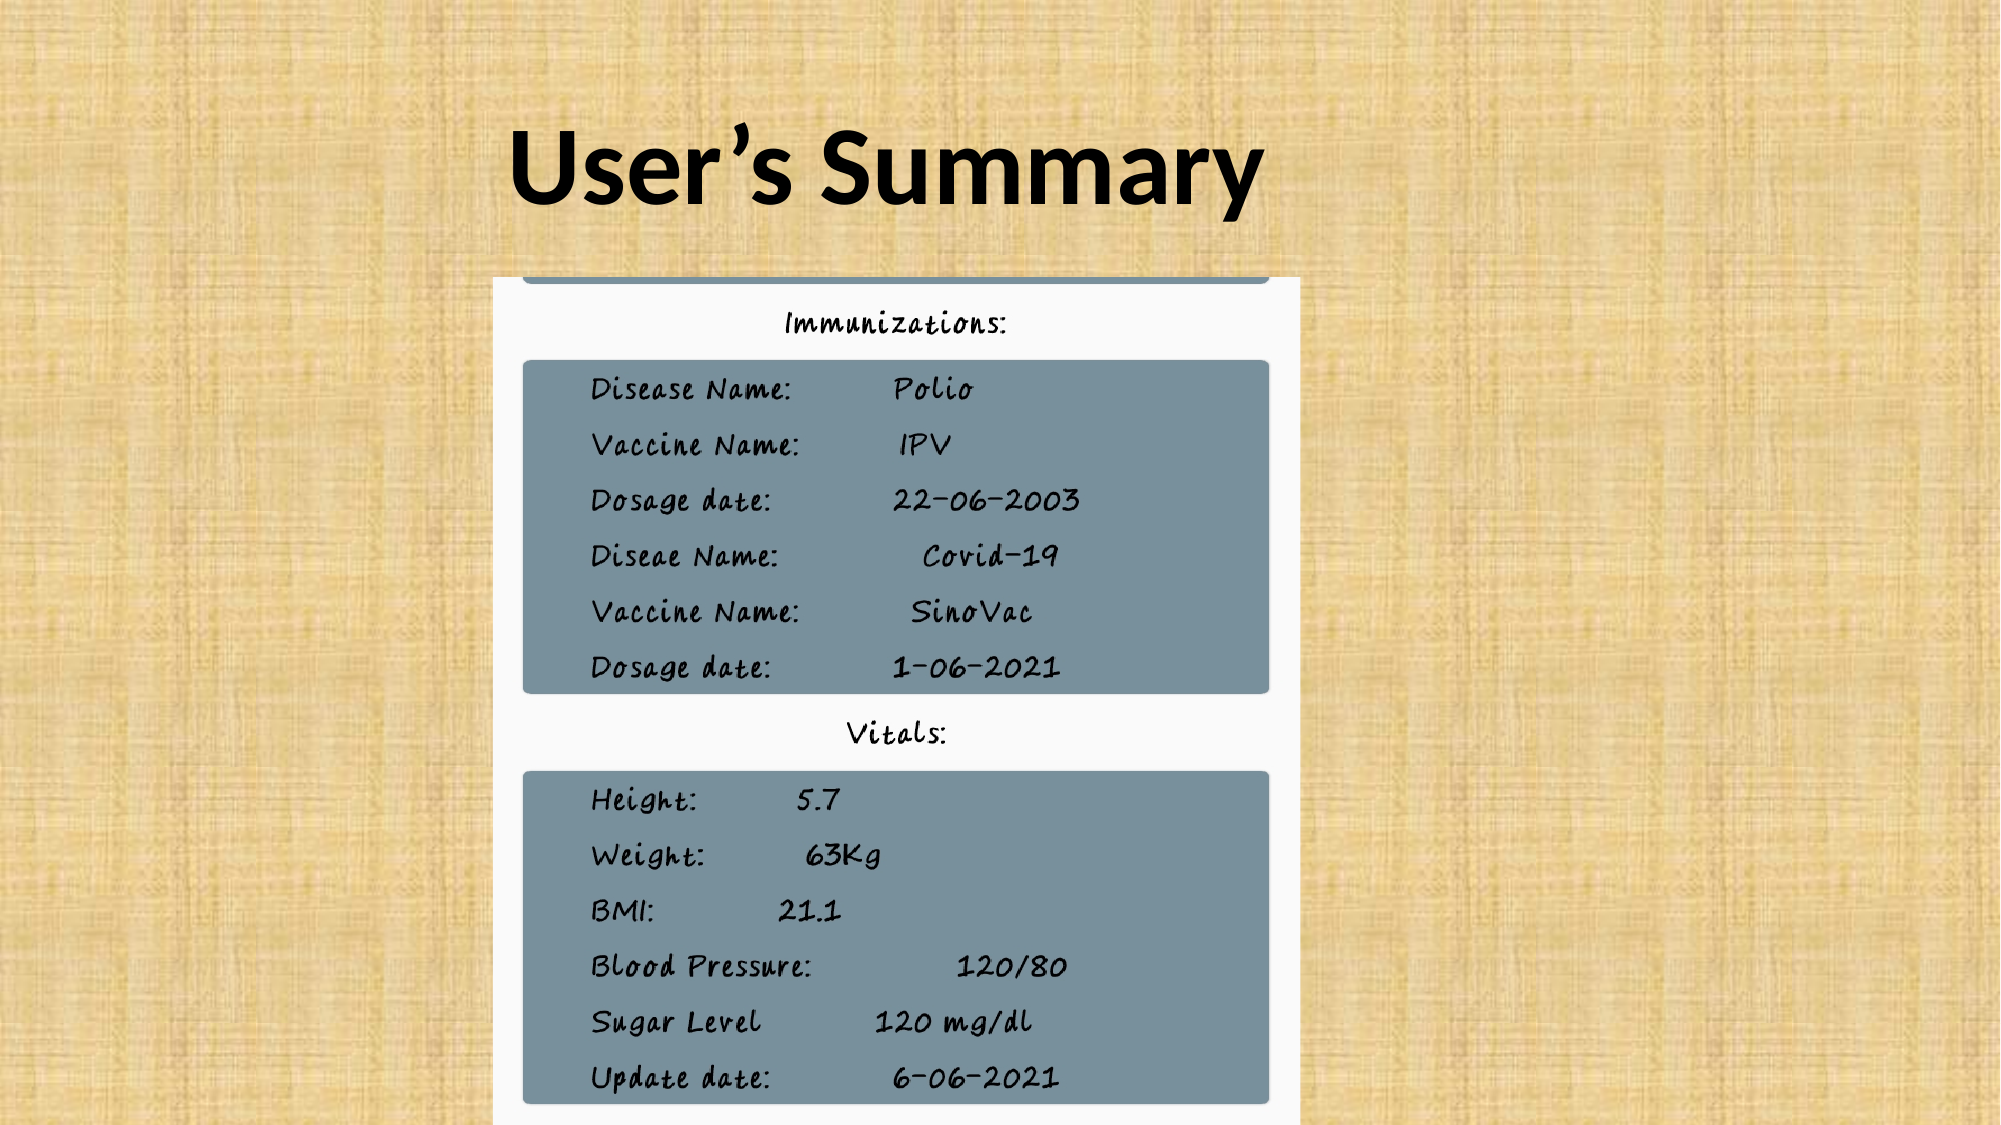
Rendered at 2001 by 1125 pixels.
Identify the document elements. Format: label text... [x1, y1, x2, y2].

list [492, 277, 1301, 1125]
picture [0, 0, 2001, 1125]
title User’s Summary [492, 59, 1301, 277]
